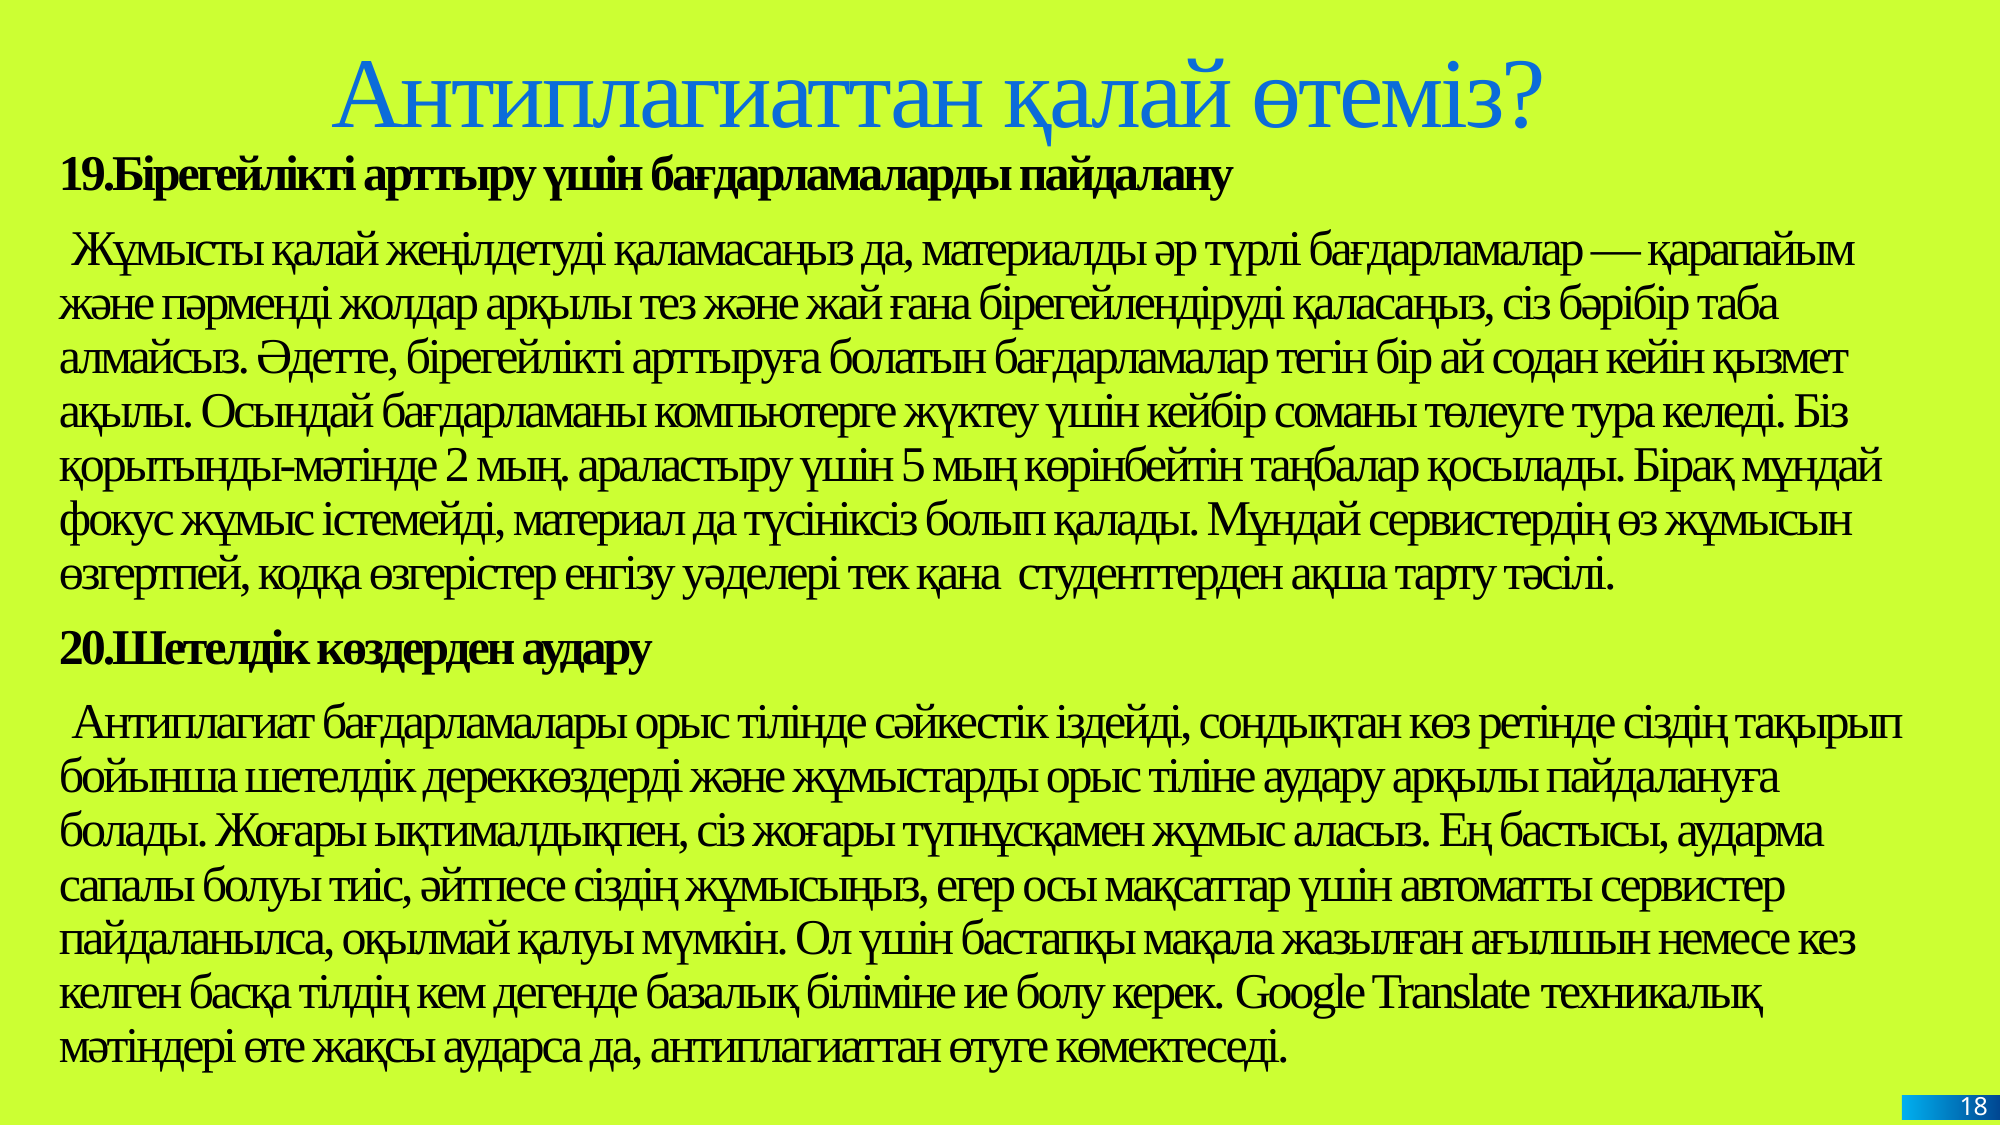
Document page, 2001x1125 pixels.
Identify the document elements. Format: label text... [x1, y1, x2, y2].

title Антиплагиаттан қалай өтеміз? [331, 39, 1668, 147]
subtitle 19.Бірегейлікті арттыру үшін бағдарламаларды пайдалану Жұмысты қалай жеңілдетуді қаламасаңыз да, материалды әр түрлі бағдарламалар — қарапайым және пәрменді жолдар арқылы тез және жай ғана бірегейлендіруді қаласаңыз, сіз бәрібір таба алмайсыз. Әдетте, бірегейлікті арттыруға болатын бағдарламалар тегін бір ай содан кейін қызмет ақылы. Осындай бағдарламаны компьютерге жүктеу үшін кейбір соманы төлеуге тура келеді. Біз қорытынды-мәтінде 2 мың. араластыру үшін 5 мың көрінбейтін таңбалар қосылады. Бірақ мұндай фокус жұмыс істемейді, материал да түсініксіз болып қалады. Мұндай сервистердің өз жұмысын өзгертпей, кодқа өзгерістер енгізу уәделері тек қана студенттерден ақша тарту тәсілі. 20.Шетелдік көздерден аудару Антиплагиат бағдарламалары орыс тілінде сәйкестік іздейді, сондықтан көз ретінде сіздің тақырып бойынша шетелдік дереккөздерді және жұмыстарды орыс тіліне аудару арқылы пайдалануға болады. Жоғары ықтималдықпен, сіз жоғары түпнұсқамен жұмыс аласыз. Ең бастысы, аударма сапалы болуы тиіс, әйтпесе сіздің жұмысыңыз, егер осы мақсаттар үшін автоматты сервистер пайдаланылса, оқылмай қалуы мүмкін. Ол үшін бастапқы мақала жазылған ағылшын немесе кез келген басқа тілдің кем дегенде базалық біліміне ие болу керек. Google Translate техникалық мәтіндері өте жақсы аударса да, антиплагиаттан өтуге көмектеседі. [58, 147, 1902, 1101]
slide_number 18 [1901, 1095, 2000, 1120]
